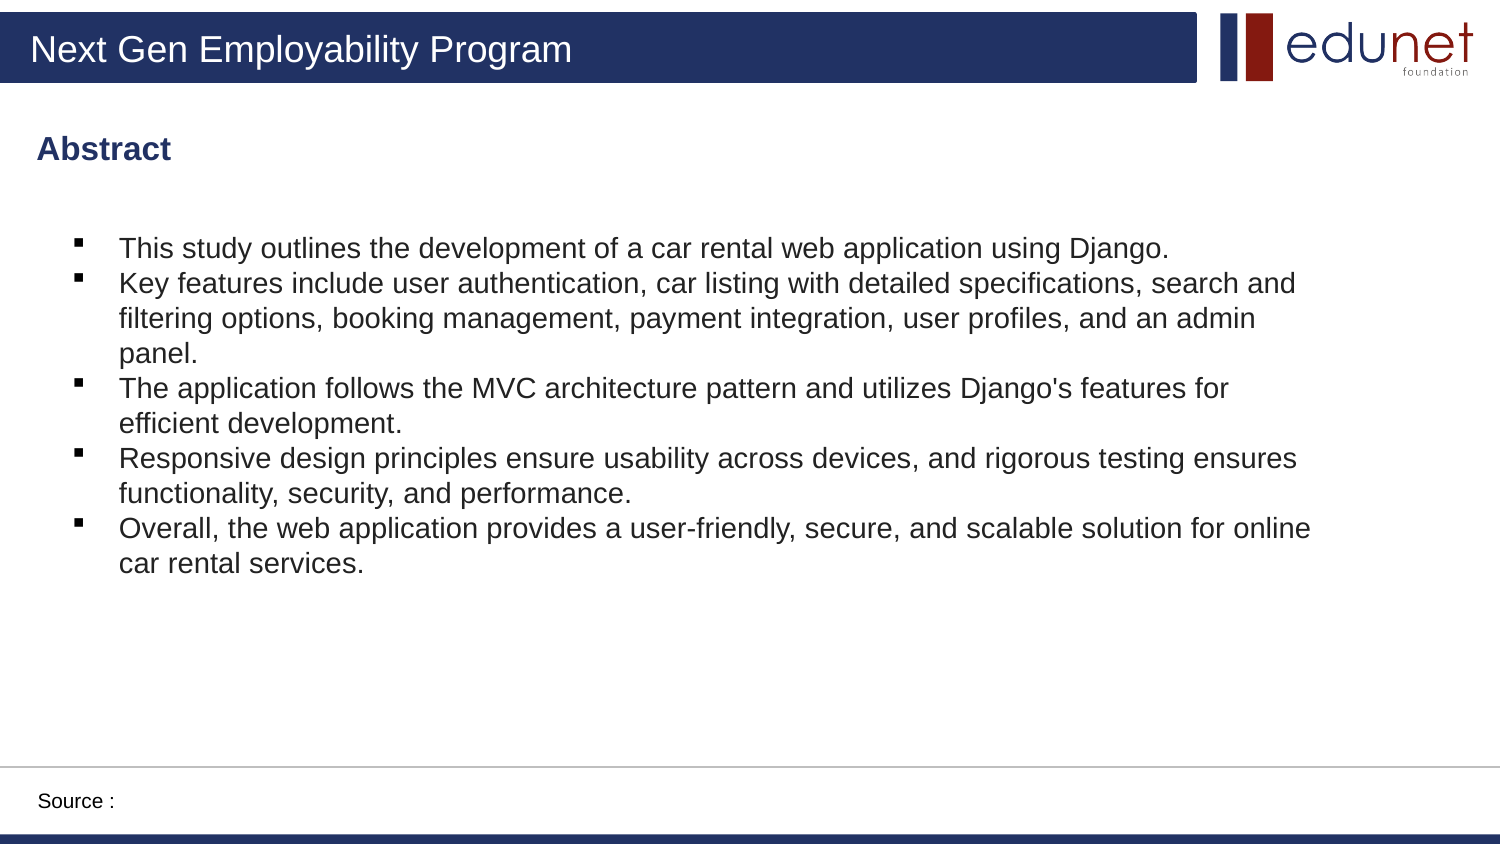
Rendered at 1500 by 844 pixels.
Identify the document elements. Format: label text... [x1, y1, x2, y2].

text_box This study outlines the development of a car rental web application using Django. Key features include user authentication, car listing with detailed specifications, search and filtering options, booking management, payment integration, user profiles, and an admin panel. The application follows the MVC architecture pattern and utilizes Django's features for efficient development. Responsive design principles ensure usability across devices, and rigorous testing ensures functionality, security, and performance. Overall, the web application provides a user-friendly, secure, and scalable solution for online car rental services. [57, 221, 1328, 587]
picture [1279, 14, 1482, 83]
title Abstract [21, 111, 504, 165]
text_box Source : [22, 776, 139, 826]
